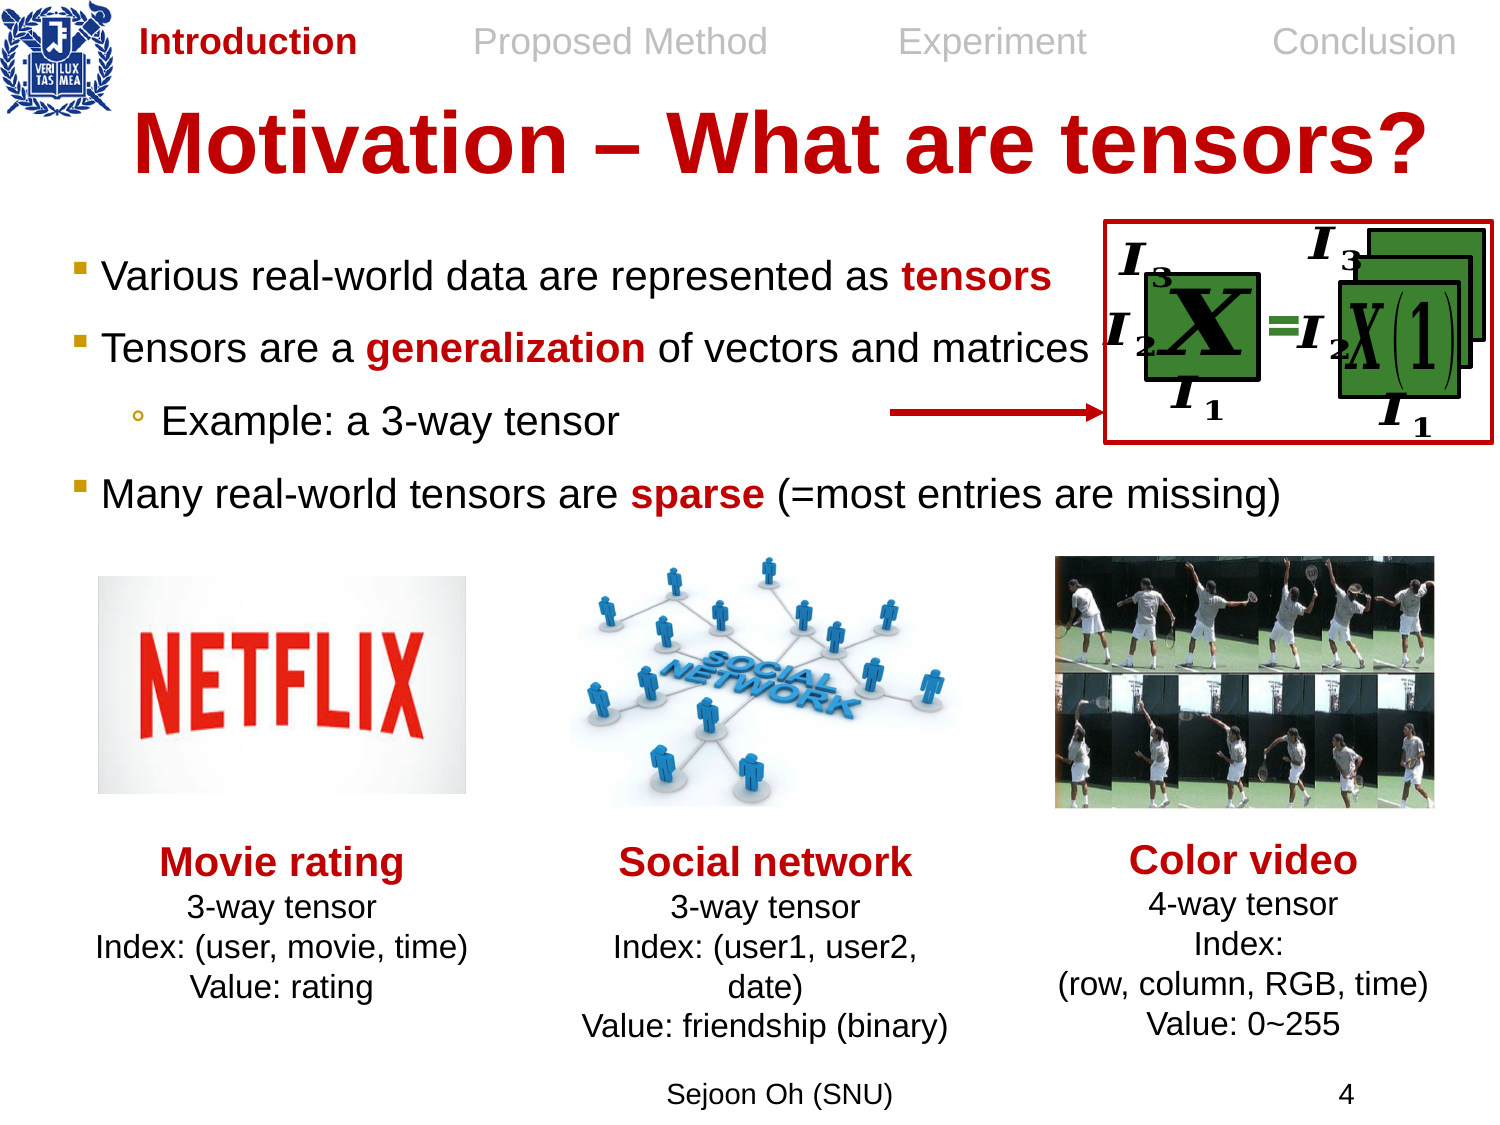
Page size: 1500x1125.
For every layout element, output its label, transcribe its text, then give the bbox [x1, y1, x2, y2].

text_box Movie rating 3-way tensor Index: (user, movie, time) Value: rating [74, 827, 489, 1013]
picture [0, 0, 113, 117]
table_header Introduction [62, 13, 434, 74]
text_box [1099, 220, 1493, 444]
picture [98, 576, 466, 794]
picture [569, 549, 962, 817]
table_header Experiment [806, 13, 1178, 74]
table_header Conclusion [1178, 13, 1500, 74]
text_box Social network 3-way tensor Index: (user1, user2, date) Value: friendship (binary) [558, 827, 973, 1052]
picture [1054, 556, 1435, 809]
text_box Motivation – What are tensors? [106, 78, 1457, 266]
text_box [30, 218, 1500, 1024]
text_box Color video 4-way tensor Index: (row, column, RGB, time) Value: 0~255 [1033, 825, 1454, 1050]
table_header Proposed Method [434, 13, 806, 74]
